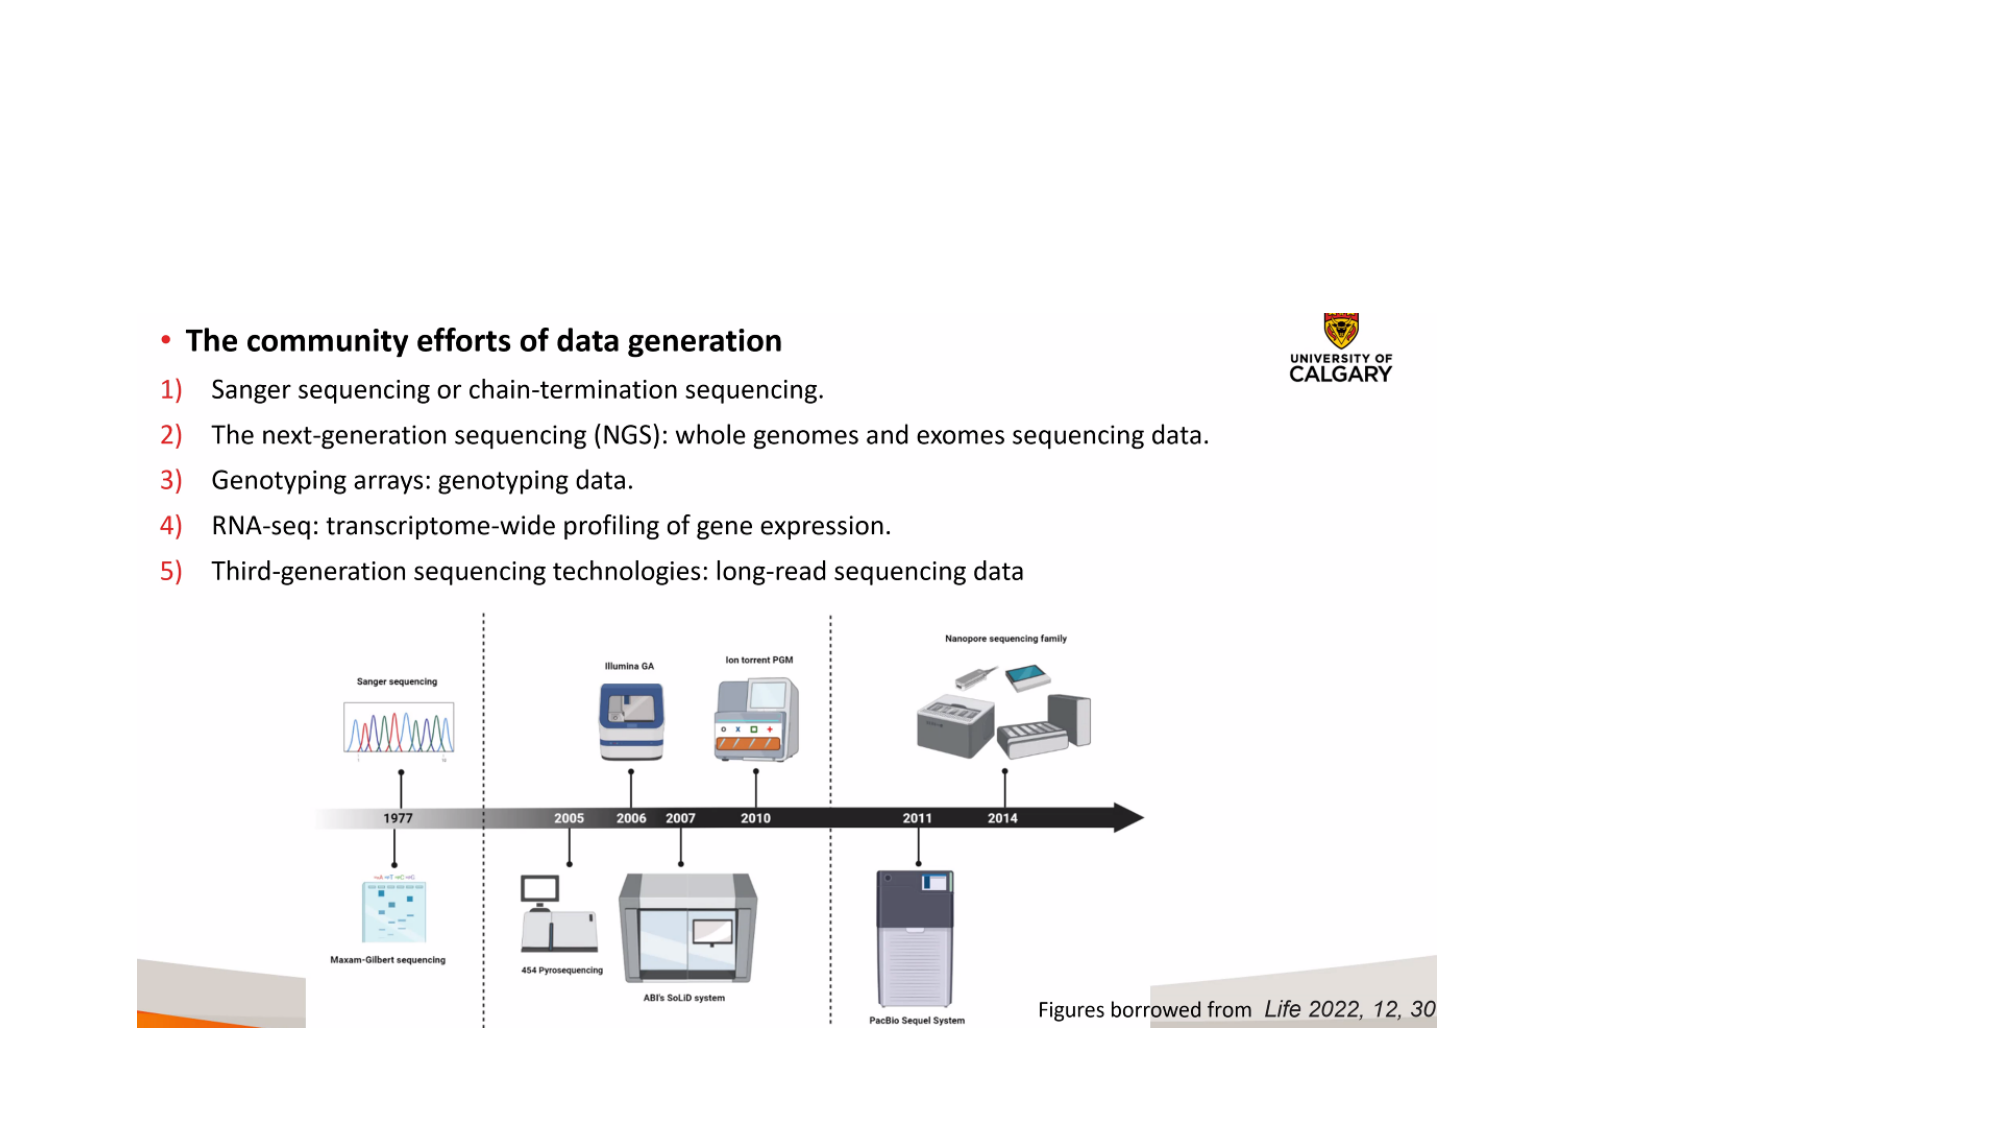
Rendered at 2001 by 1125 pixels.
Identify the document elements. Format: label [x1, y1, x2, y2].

list [137, 313, 1437, 1028]
